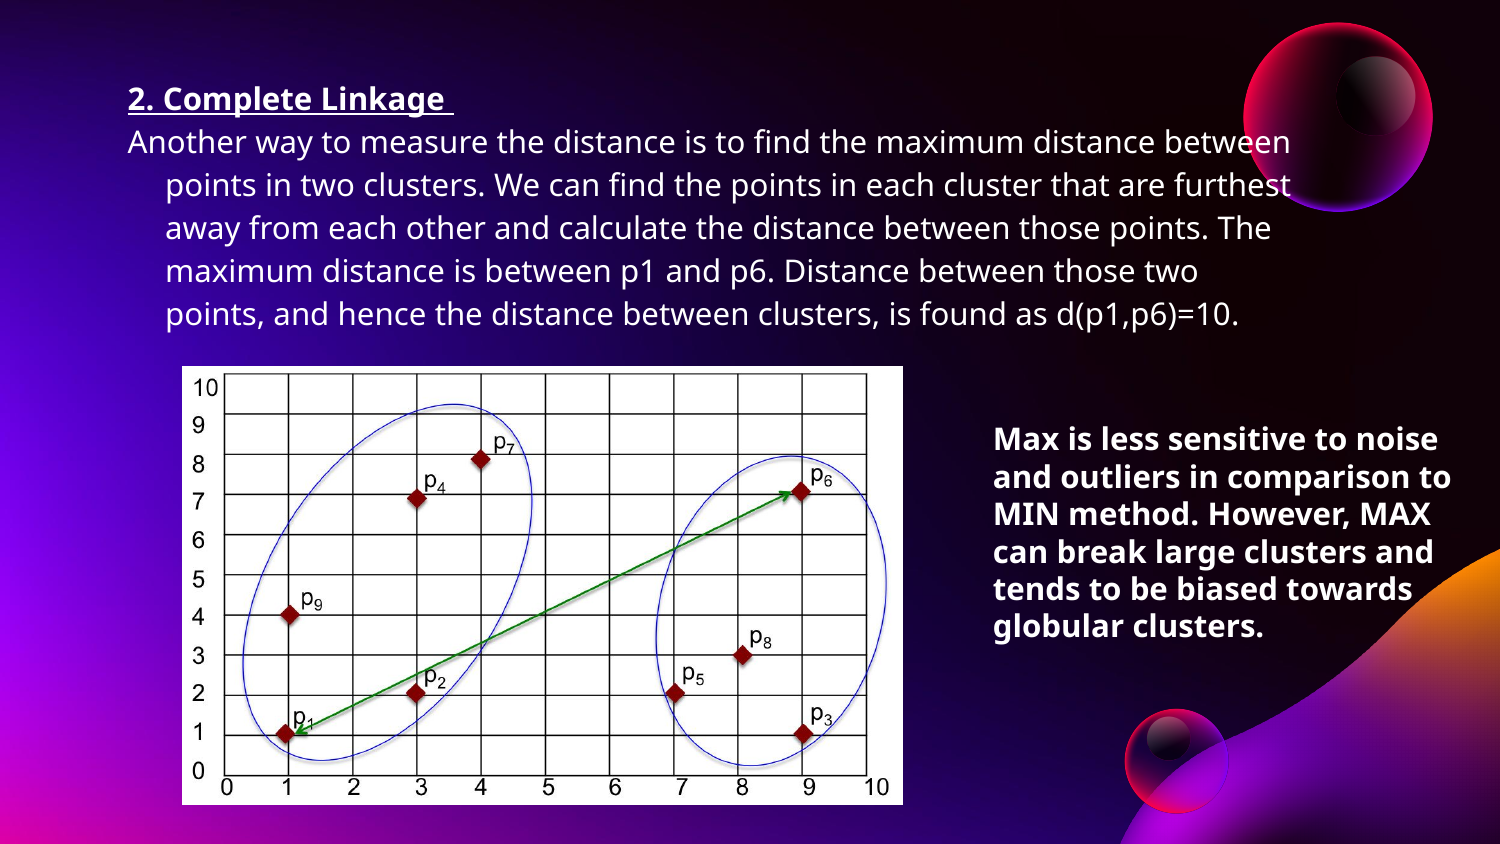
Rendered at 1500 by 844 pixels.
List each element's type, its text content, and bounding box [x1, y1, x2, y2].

picture [0, 0, 1500, 844]
text_box Max is less sensitive to noise and outliers in comparison to MIN method. However, MAX can break large clusters and tends to be biased towards globular clusters. [977, 404, 1471, 660]
text_box 2. Complete Linkage Another way to measure the distance is to find the maximum distance between points in two clusters. We can find the points in each cluster that are furthest away from each other and calculate the distance between those points. The maximum distance is between p1 and p6. Distance between those two points, and hence the distance between clusters, is found as d(p1,p6)=10. [75, 58, 1312, 347]
